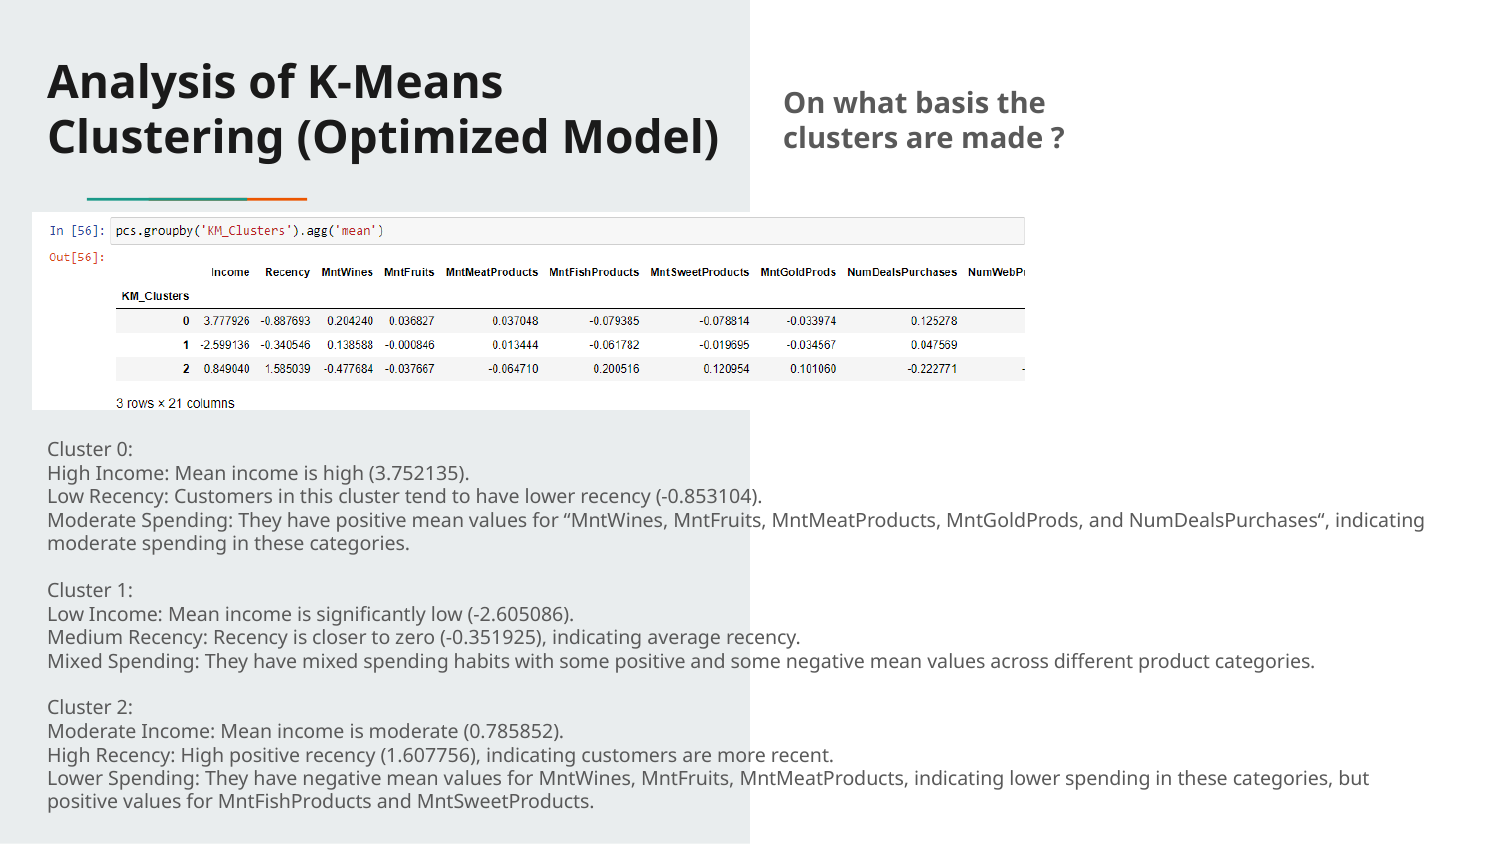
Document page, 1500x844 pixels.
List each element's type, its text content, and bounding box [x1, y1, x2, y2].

picture [31, 212, 1036, 411]
subtitle Cluster 0: High Income: Mean income is high (3.752135). Low Recency: Customers in this cluster tend to have lower recency (-0.853104). Moderate Spending: They have positive mean values for “MntWines, MntFruits, MntMeatProducts, MntGoldProds, and NumDealsPurchases“, indicating moderate spending in these categories. Cluster 1: Low Income: Mean income is significantly low (-2.605086). Medium Recency: Recency is closer to zero (-0.351925), indicating average recency. Mixed Spending: They have mixed spending habits with some positive and some negative mean values across different product categories. Cluster 2: Moderate Income: Mean income is moderate (0.785852). High Recency: High positive recency (1.607756), indicating customers are more recent. Lower Spending: They have negative mean values for MntWines, MntFruits, MntMeatProducts, indicating lower spending in these categories, but positive values for MntFishProducts and MntSweetProducts. [32, 421, 1457, 829]
text_box On what basis the clusters are made ? [768, 69, 1108, 163]
title Analysis of K-Means Clustering (Optimized Model) [32, 37, 769, 179]
